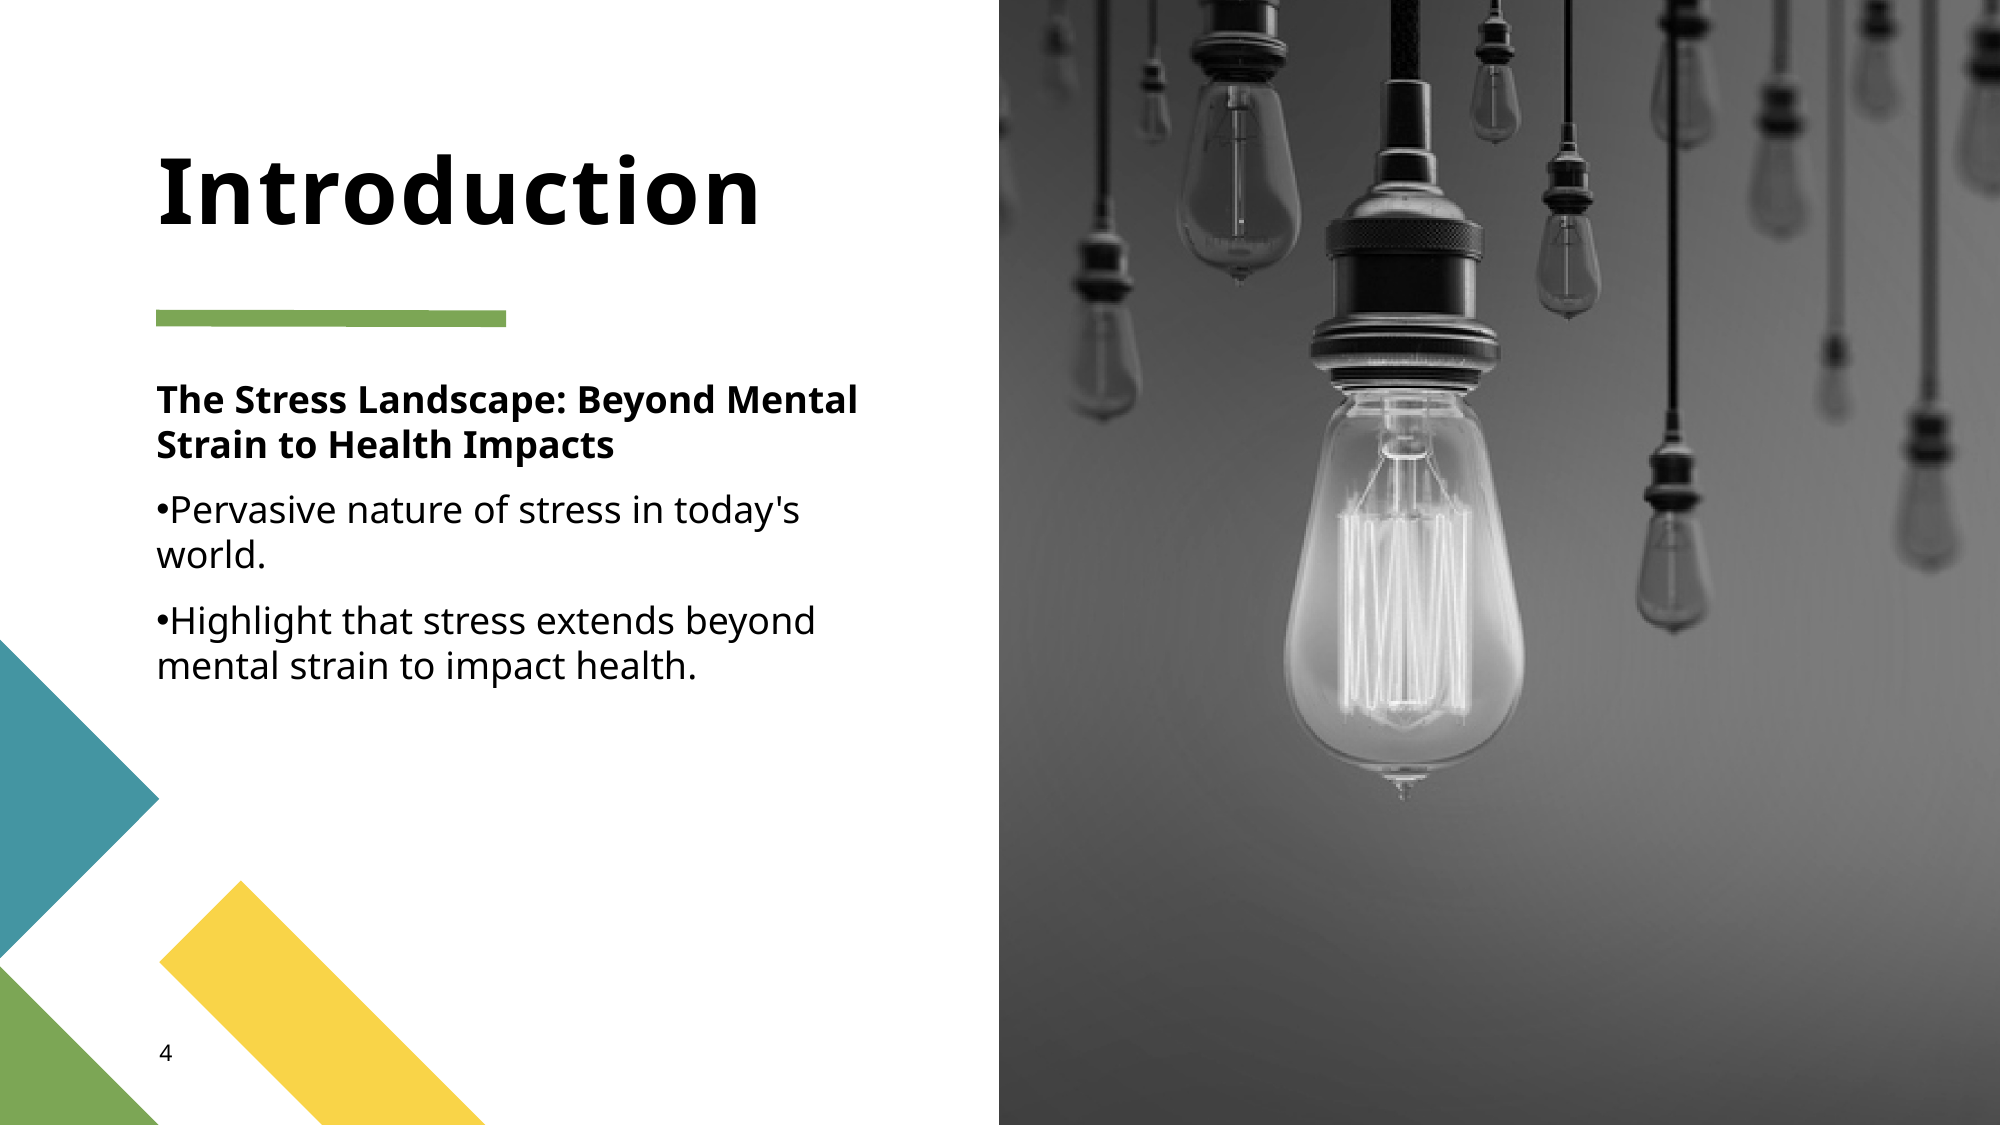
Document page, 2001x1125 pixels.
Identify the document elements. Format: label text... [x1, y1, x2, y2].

picture [999, 0, 2000, 1125]
slide_number 4 [159, 1038, 246, 1080]
title Introduction [158, 144, 969, 245]
list The Stress Landscape: Beyond Mental Strain to Health Impacts Pervasive nature of stress in today's world. Highlight that stress extends beyond mental strain to impact health. [156, 375, 907, 835]
